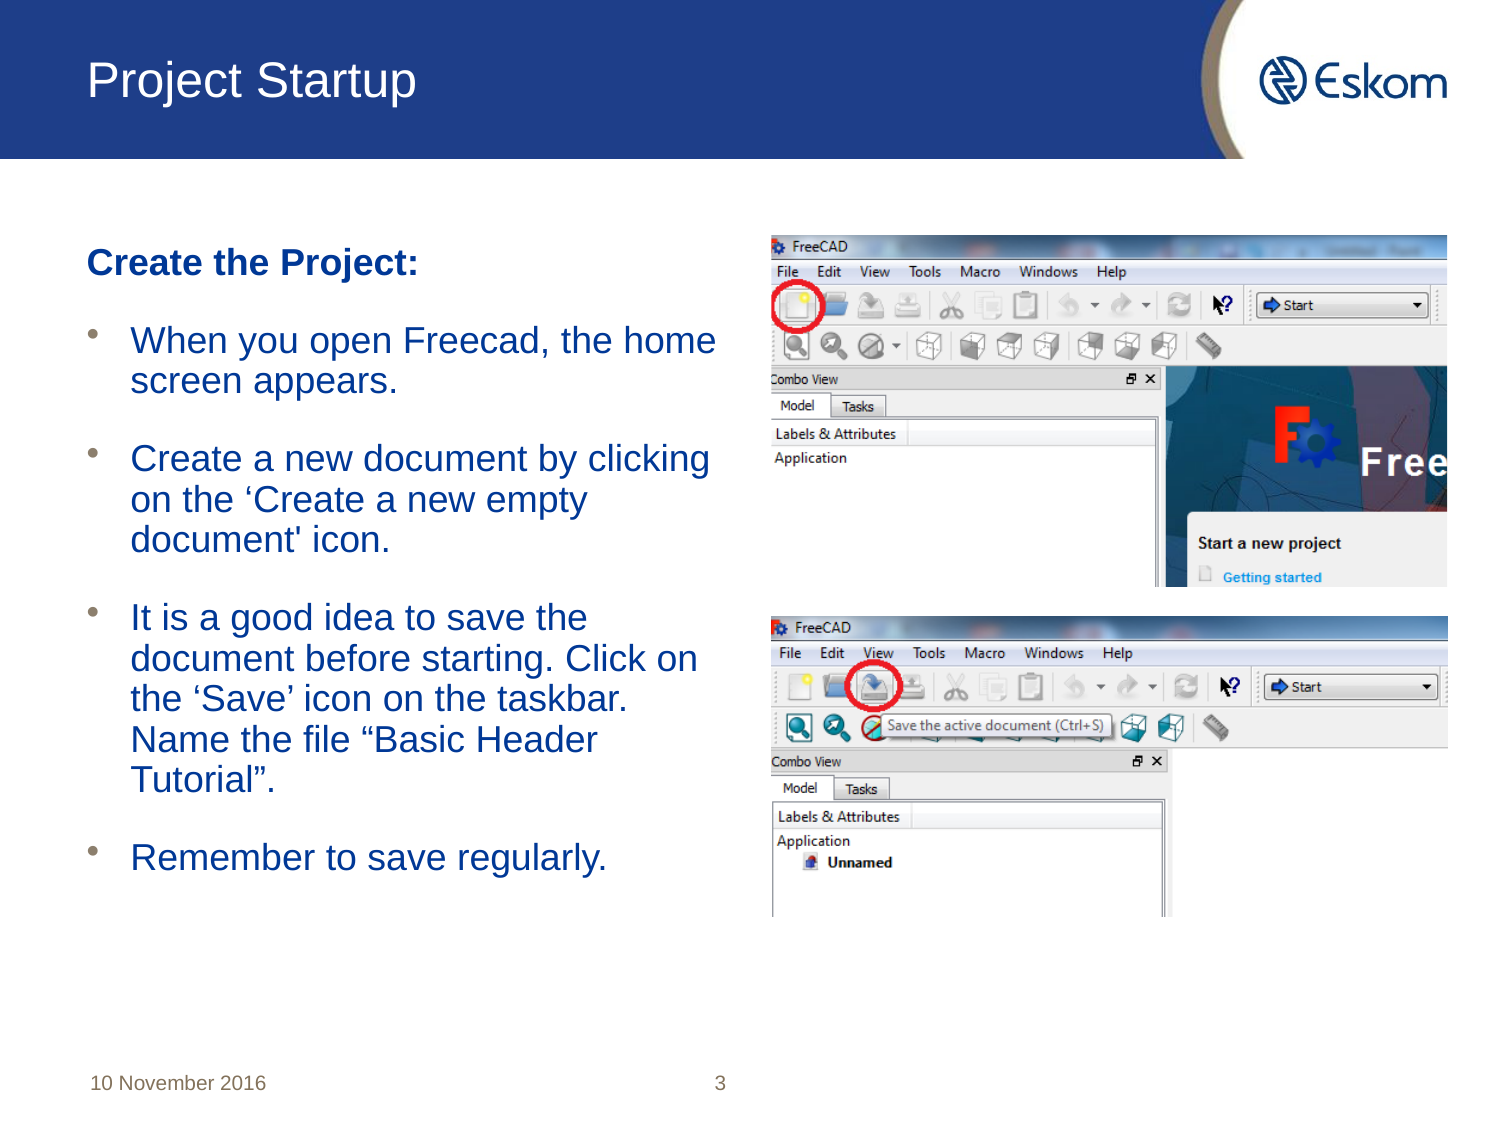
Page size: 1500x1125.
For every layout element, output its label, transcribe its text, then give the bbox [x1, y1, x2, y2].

list Create the Project: When you open Freecad, the home screen appears. Create a new document by clicking on the ‘Create a new empty document' icon. It is a good idea to save the document before starting. Click on the ‘Save’ icon on the taskbar. Name the file “Basic Header Tutorial”. Remember to save regularly. [71, 235, 747, 1064]
picture [771, 235, 1448, 587]
picture [1257, 55, 1450, 105]
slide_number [75, 1058, 361, 1103]
slide_number 3 [643, 1058, 798, 1103]
picture [771, 616, 1448, 918]
title Project Startup [71, 27, 1142, 137]
picture [0, 0, 1246, 159]
